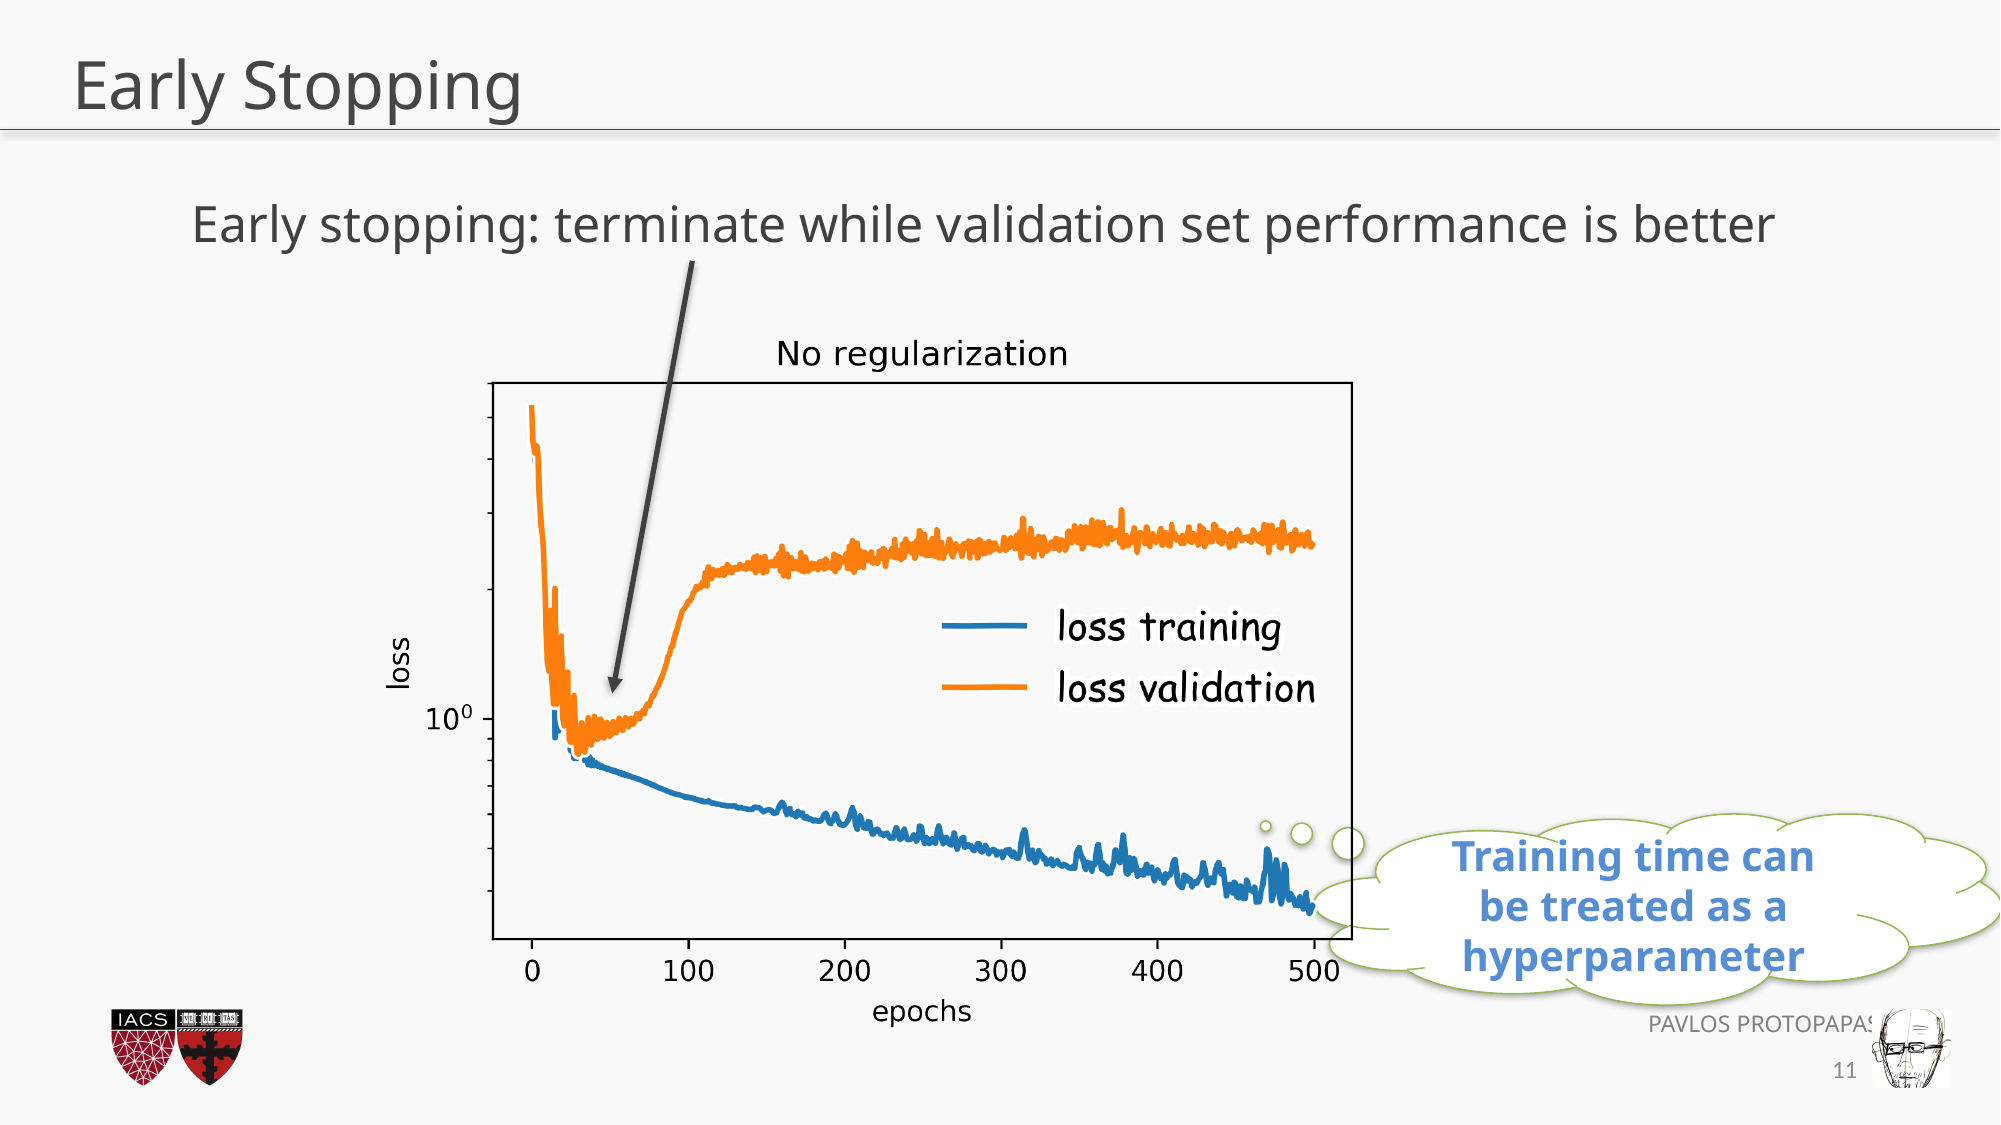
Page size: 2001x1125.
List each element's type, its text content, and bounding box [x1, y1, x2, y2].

picture [296, 694, 1523, 1102]
title Early Stopping [57, 35, 1943, 162]
picture [109, 1009, 243, 1086]
picture [1872, 1009, 1951, 1088]
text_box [176, 184, 1824, 694]
slide_number 11 [1527, 1038, 1873, 1099]
text_box Training time can be treated as a hyperparameter [1527, 813, 2000, 1006]
